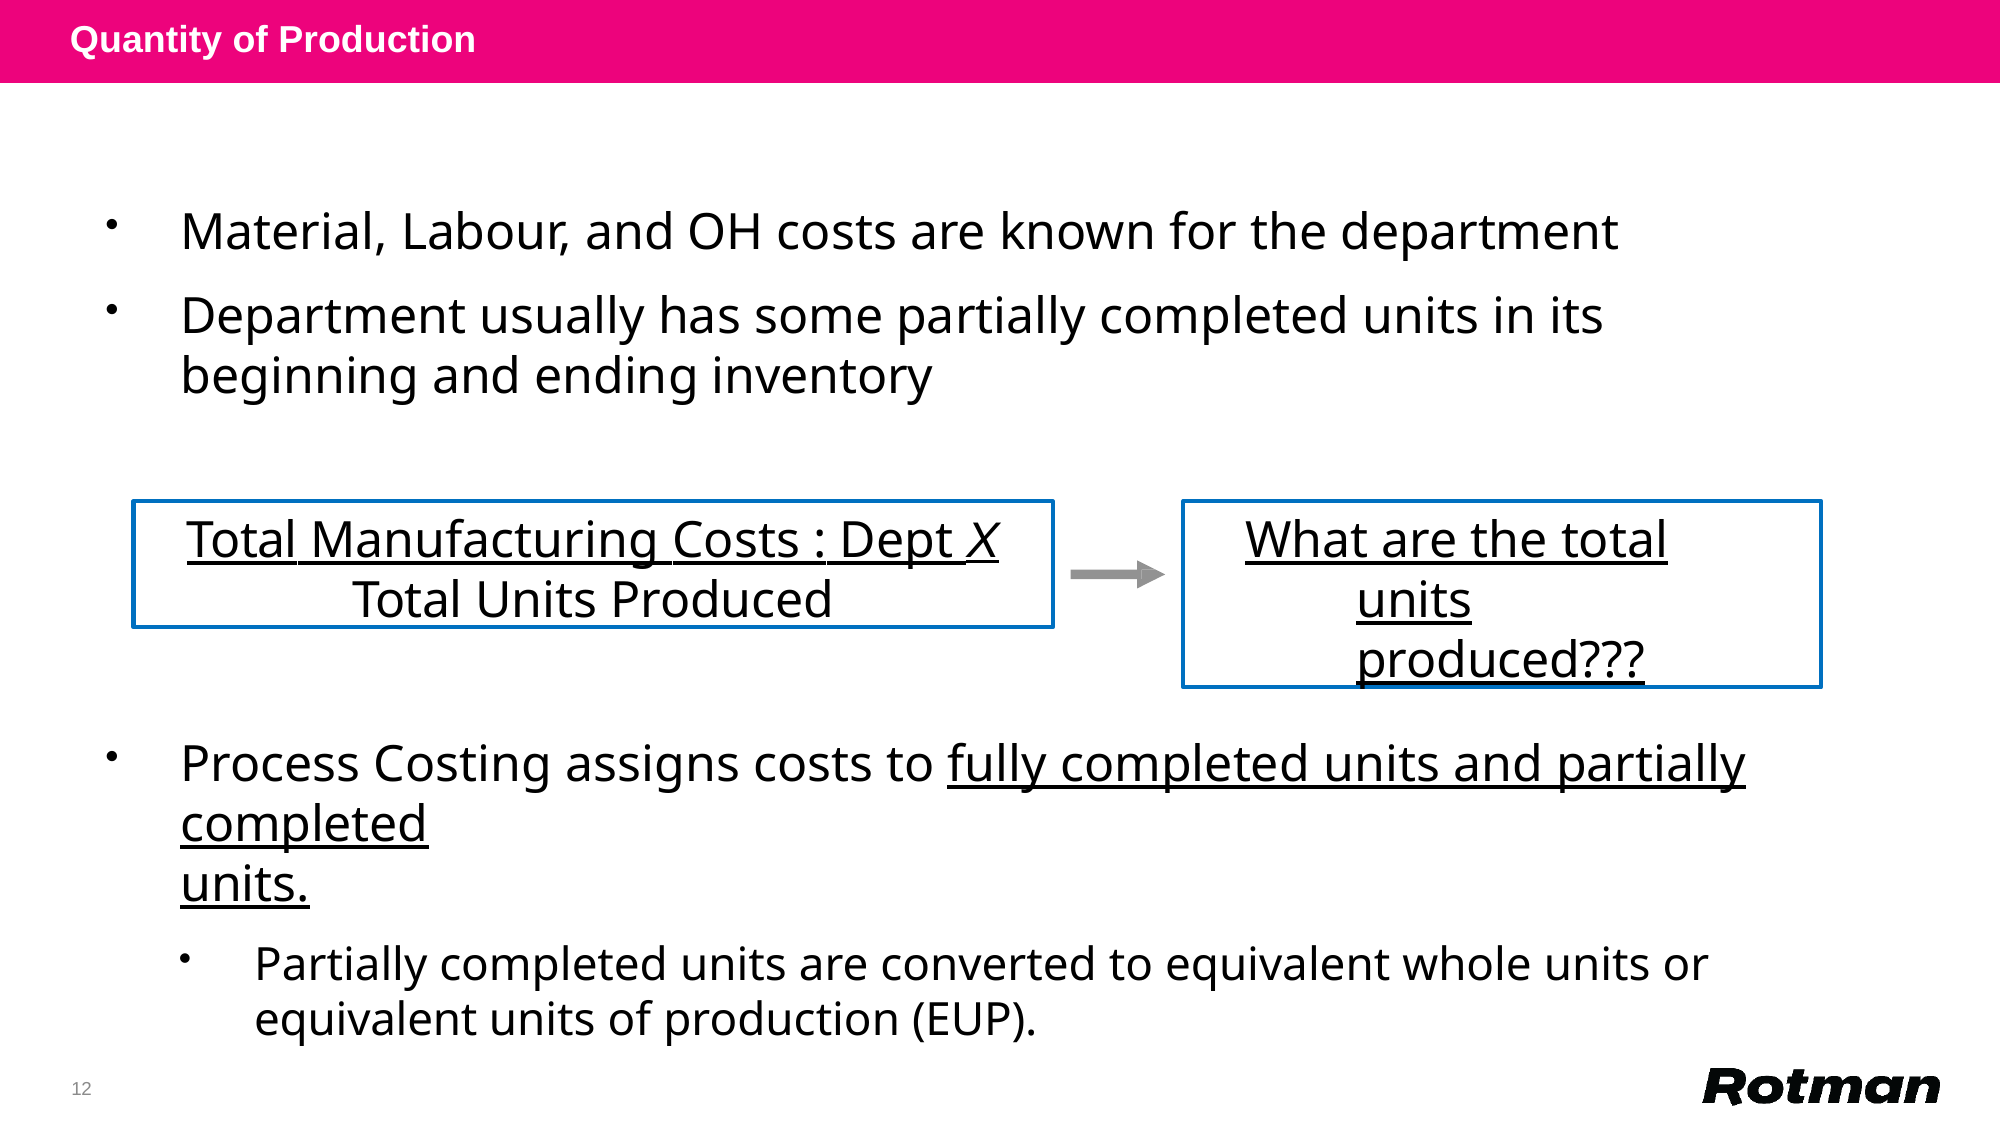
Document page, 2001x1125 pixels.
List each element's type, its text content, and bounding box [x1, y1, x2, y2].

text_box [1070, 560, 1166, 589]
text_box Total Manufacturing Costs : Dept X Total Units Produced [133, 501, 1053, 628]
slide_number 12 [39, 761, 118, 1125]
text_box Material, Labour, and OH costs are known for the department Department usually has some partially completed units in its beginning and ending inventory [103, 172, 1842, 404]
text_box Process Costing assigns costs to fully completed units and partially completed units. Partially completed units are converted to equivalent whole units or equivalent units of production (EUP). [103, 729, 1912, 1045]
text_box What are the total units produced??? [1183, 501, 1822, 688]
subtitle Quantity of Production [55, 0, 1630, 79]
picture [1702, 1068, 1940, 1106]
